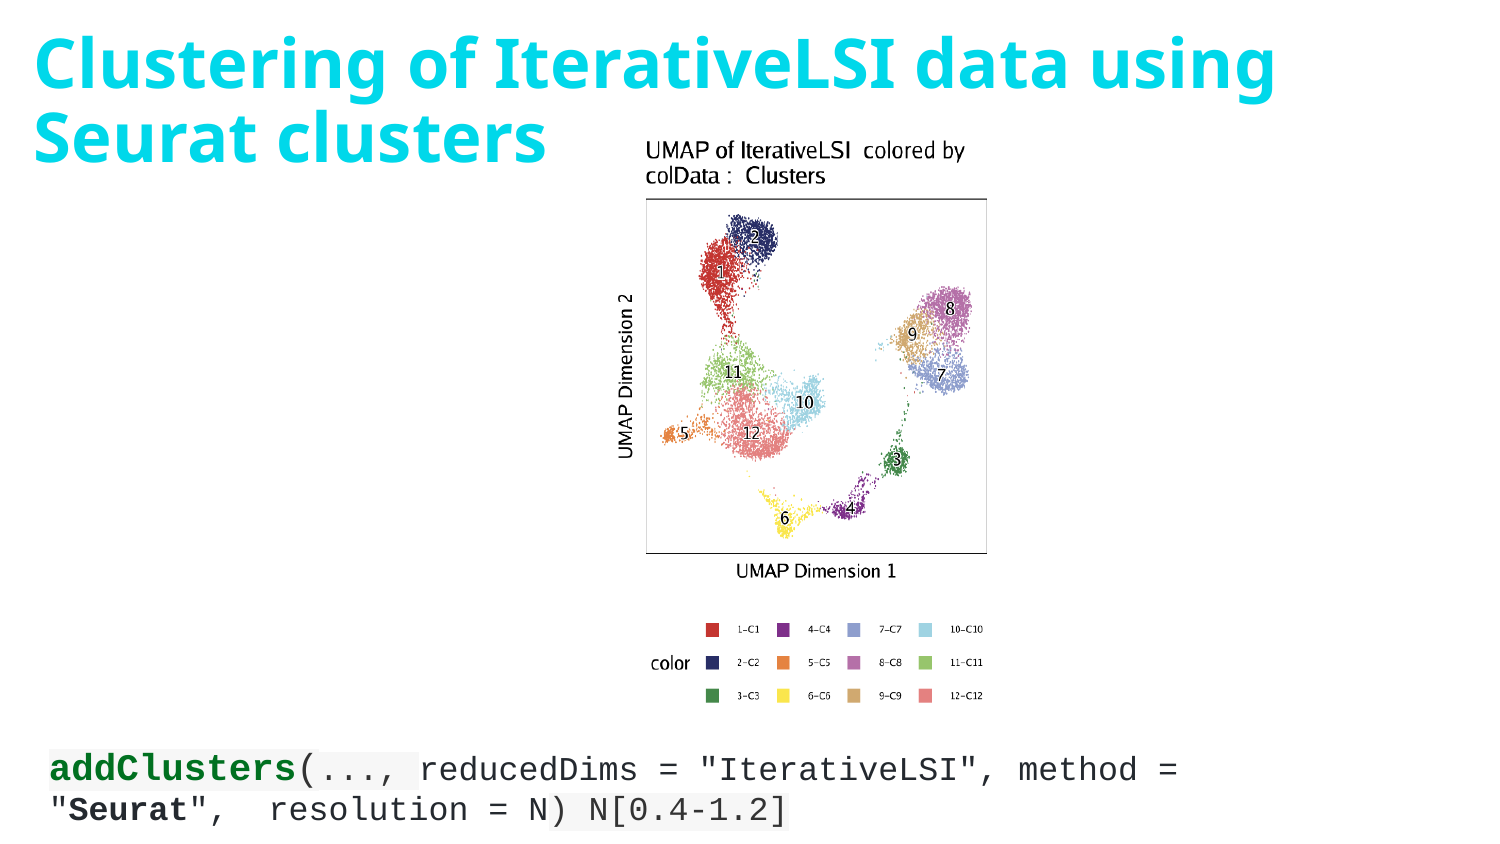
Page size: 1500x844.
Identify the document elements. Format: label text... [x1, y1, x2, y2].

text_box addClusters(..., reducedDims = "IterativeLSI", method = "Seurat", resolution = N) N[0.4-1.2] [33, 727, 1387, 843]
picture [609, 109, 1046, 719]
title Clustering of IterativeLSI data using Seurat clusters [33, 29, 1328, 150]
